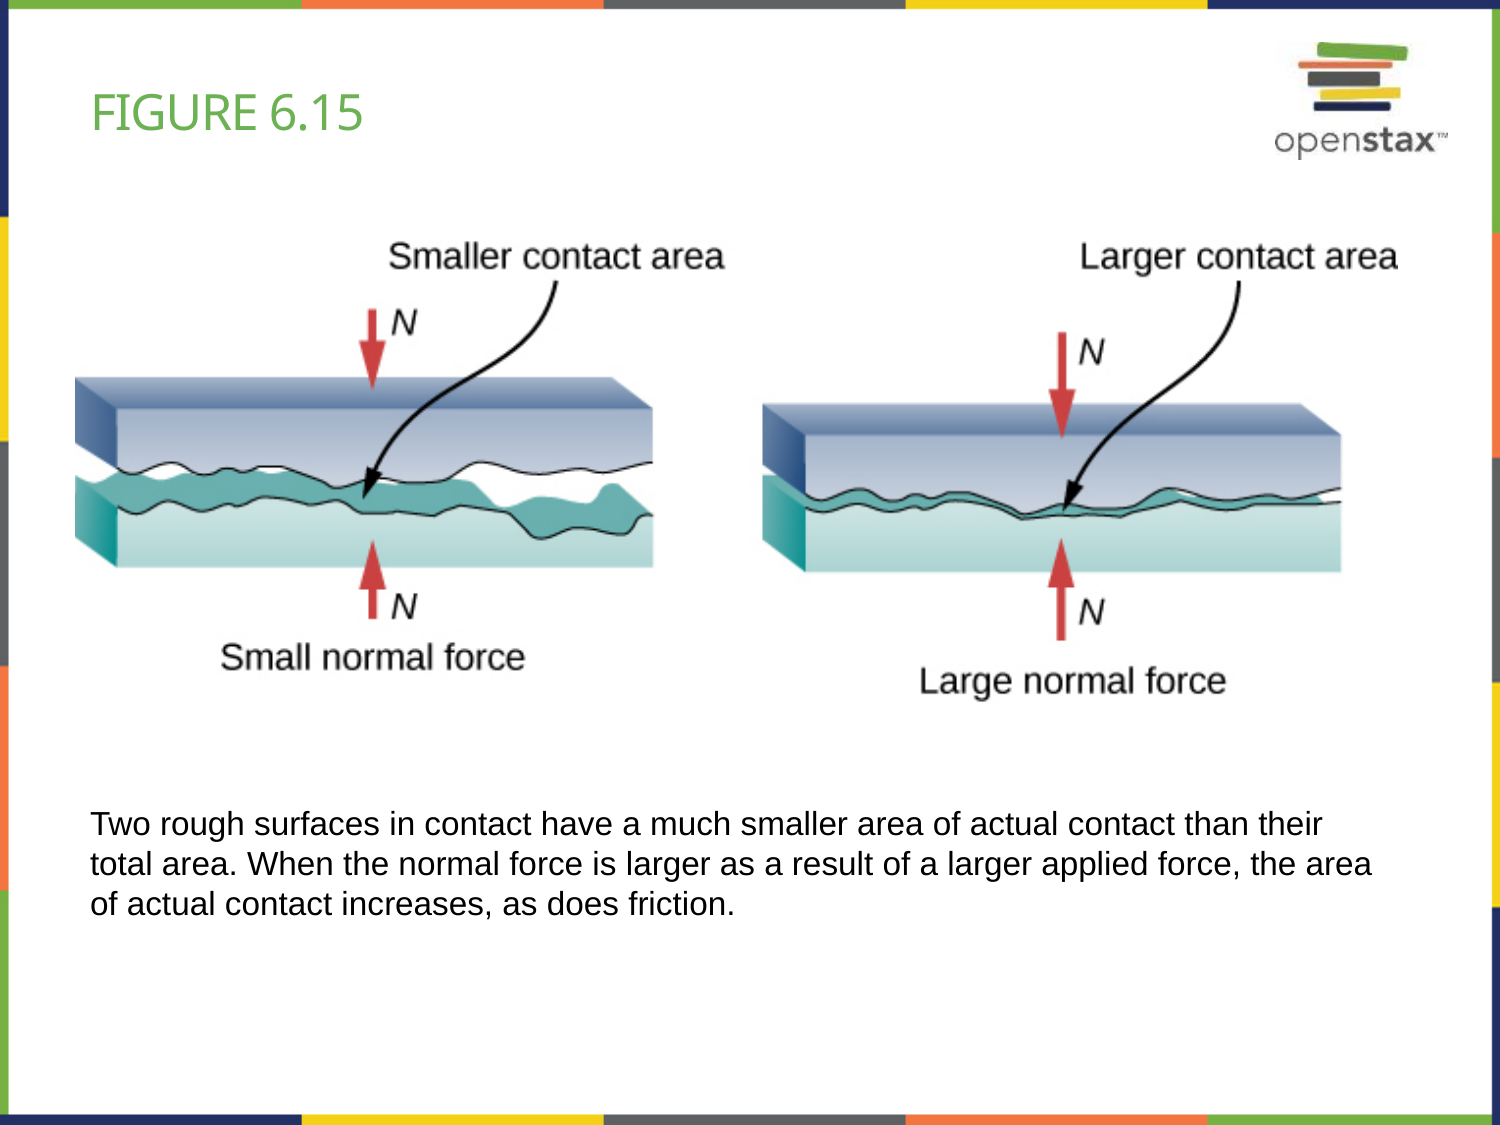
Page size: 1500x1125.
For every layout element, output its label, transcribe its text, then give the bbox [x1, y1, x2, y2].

picture [0, 0, 1500, 1125]
title Figure 6.15 [75, 39, 1275, 148]
list Two rough surfaces in contact have a much smaller area of actual contact than their total area. When the normal force is larger as a result of a larger applied force, the area of actual contact increases, as does friction. [75, 794, 1398, 986]
